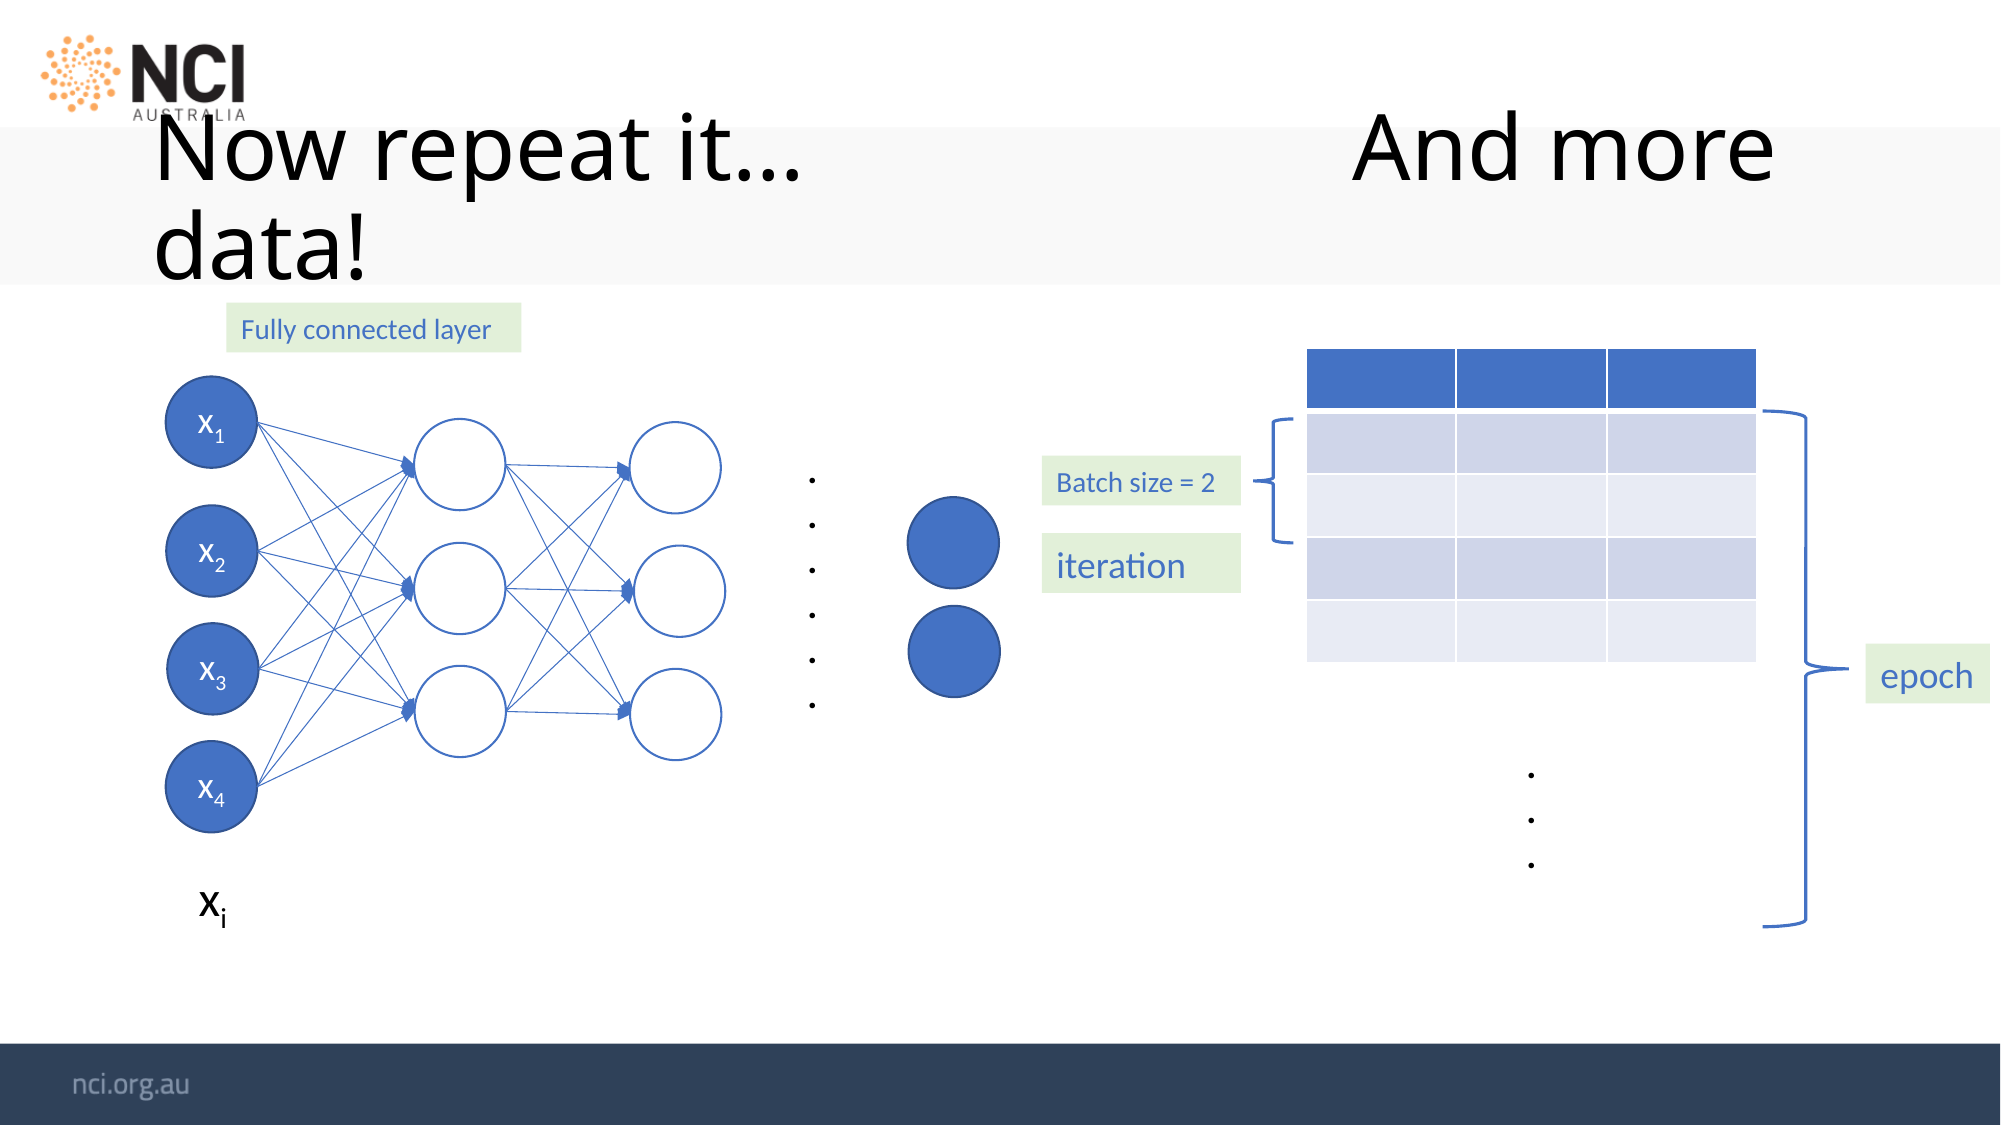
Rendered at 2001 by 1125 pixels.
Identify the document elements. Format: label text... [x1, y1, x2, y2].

table_cell [1457, 601, 1606, 662]
table_cell [1608, 475, 1756, 536]
table_cell [1608, 538, 1756, 599]
table_header [1307, 349, 1455, 408]
table_cell [1307, 414, 1455, 473]
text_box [165, 376, 1001, 833]
text_box . . . [1511, 733, 1552, 884]
table_cell [1307, 601, 1455, 662]
table_header [1457, 349, 1606, 408]
table_cell [1608, 601, 1756, 662]
text_box Batch size = 2 [1041, 455, 1241, 506]
text_box Fully connected layer [226, 302, 522, 353]
text_box epoch [1865, 643, 1990, 704]
table_cell [1457, 414, 1606, 473]
table_cell [1457, 475, 1606, 536]
table_header [1608, 349, 1756, 408]
text_box iteration [1041, 533, 1241, 593]
text_box xi [183, 858, 243, 942]
text_box [1253, 417, 1294, 545]
picture [0, 0, 2001, 1125]
text_box [1762, 409, 1849, 929]
title Now repeat it… And more data! [137, 123, 1863, 278]
table_cell [1307, 538, 1455, 599]
table_cell [1457, 538, 1606, 599]
table_cell [1608, 414, 1756, 473]
table_cell [1307, 475, 1455, 536]
